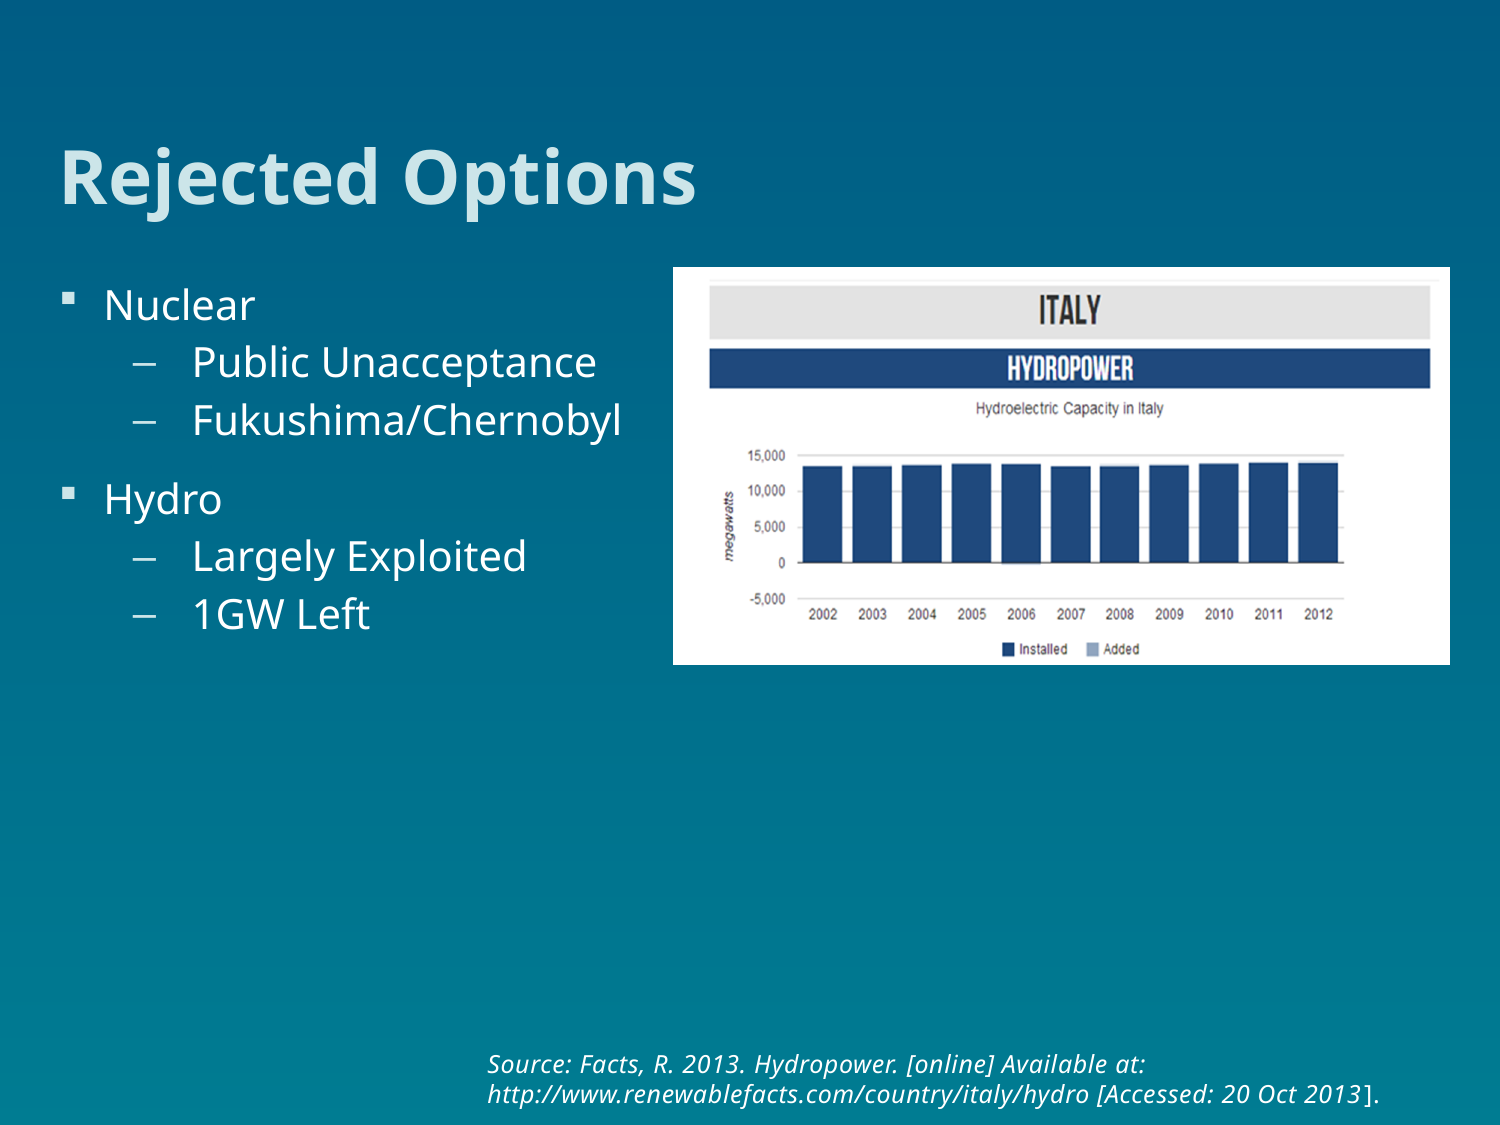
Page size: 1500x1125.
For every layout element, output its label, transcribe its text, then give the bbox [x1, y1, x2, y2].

list Nuclear Public Unacceptance Fukushima/Chernobyl Hydro Largely Exploited 1GW Left [58, 278, 833, 1018]
text_box Source: Facts, R. 2013. Hydropower. [online] Available at: http://www.renewablefacts.com/country/italy/hydro [Accessed: 20 Oct 2013]. [472, 1040, 1500, 1125]
title Rejected Options [58, 0, 1442, 220]
picture [674, 268, 1449, 664]
